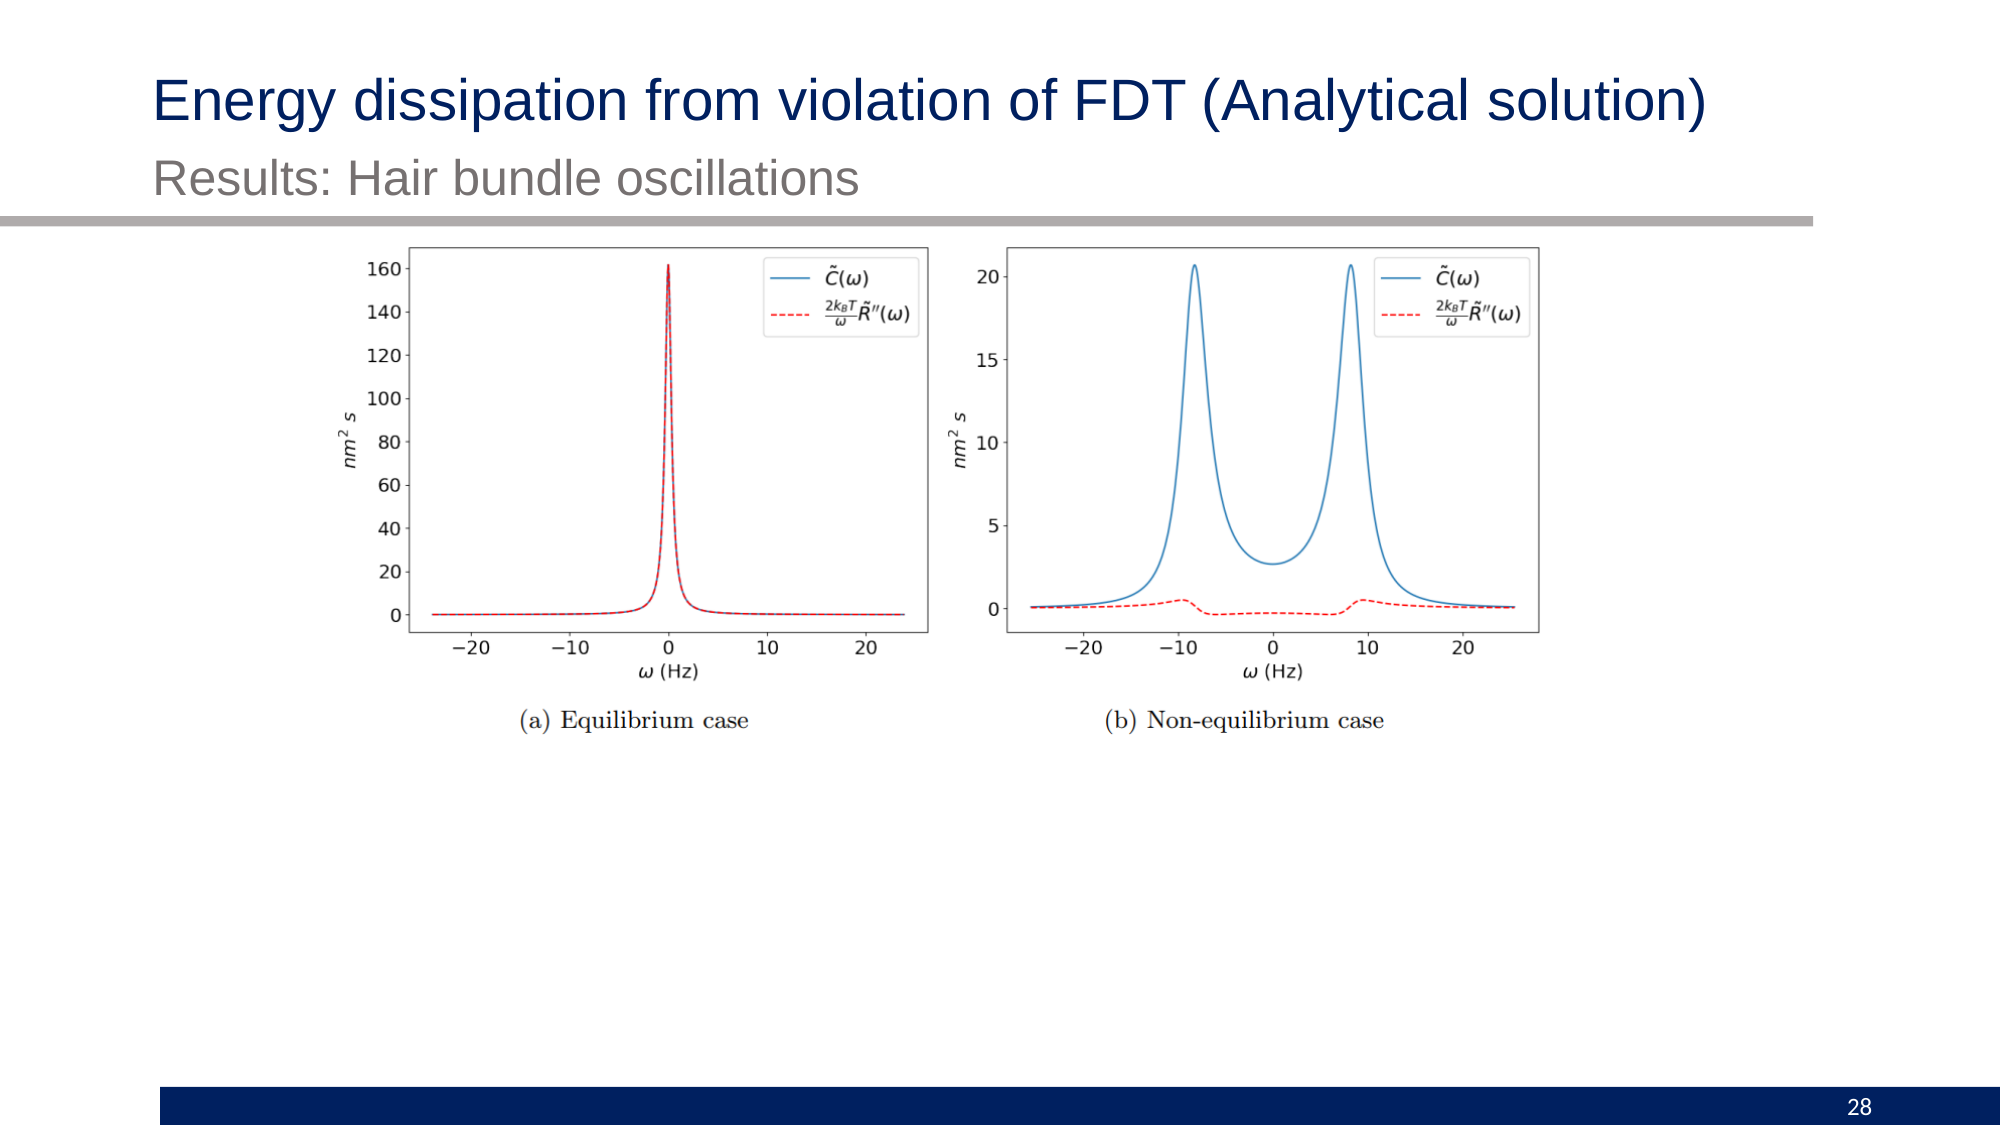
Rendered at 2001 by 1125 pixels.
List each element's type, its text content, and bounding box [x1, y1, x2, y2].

picture [323, 237, 1552, 739]
text_box [0, 215, 1814, 227]
text_box [159, 1086, 1437, 1125]
title Energy dissipation from violation of FDT (Analytical solution) [137, 59, 1863, 137]
slide_number 28 [1437, 1075, 1888, 1125]
text_box [1888, 1086, 2000, 1125]
text_box Results: Hair bundle oscillations [137, 137, 1863, 221]
